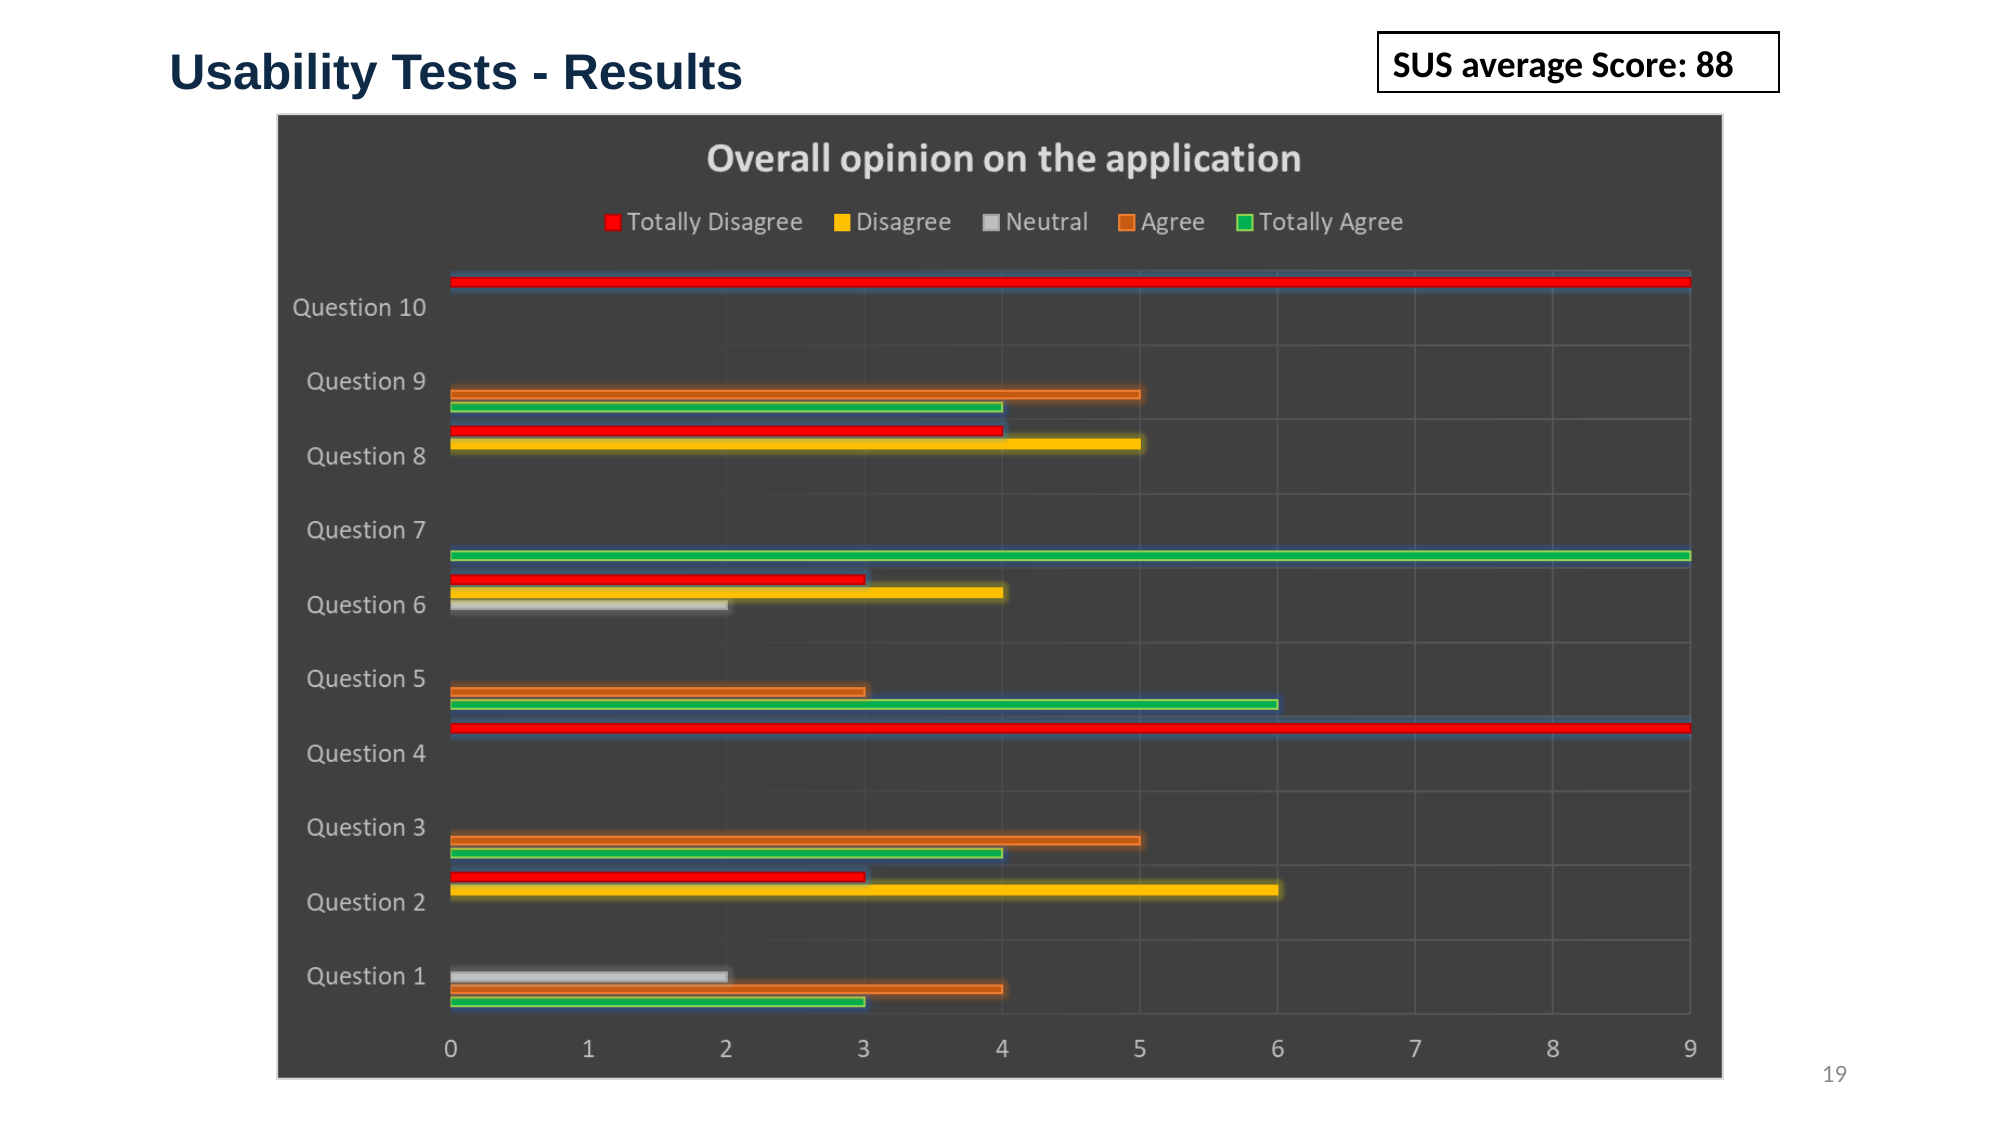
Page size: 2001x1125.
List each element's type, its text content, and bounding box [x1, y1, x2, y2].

text_box SUS average Score: 88 [1377, 31, 1780, 93]
picture [276, 113, 1724, 1080]
slide_number 19 [1412, 1042, 1863, 1103]
text_box Usability Tests - Results [154, 31, 801, 107]
